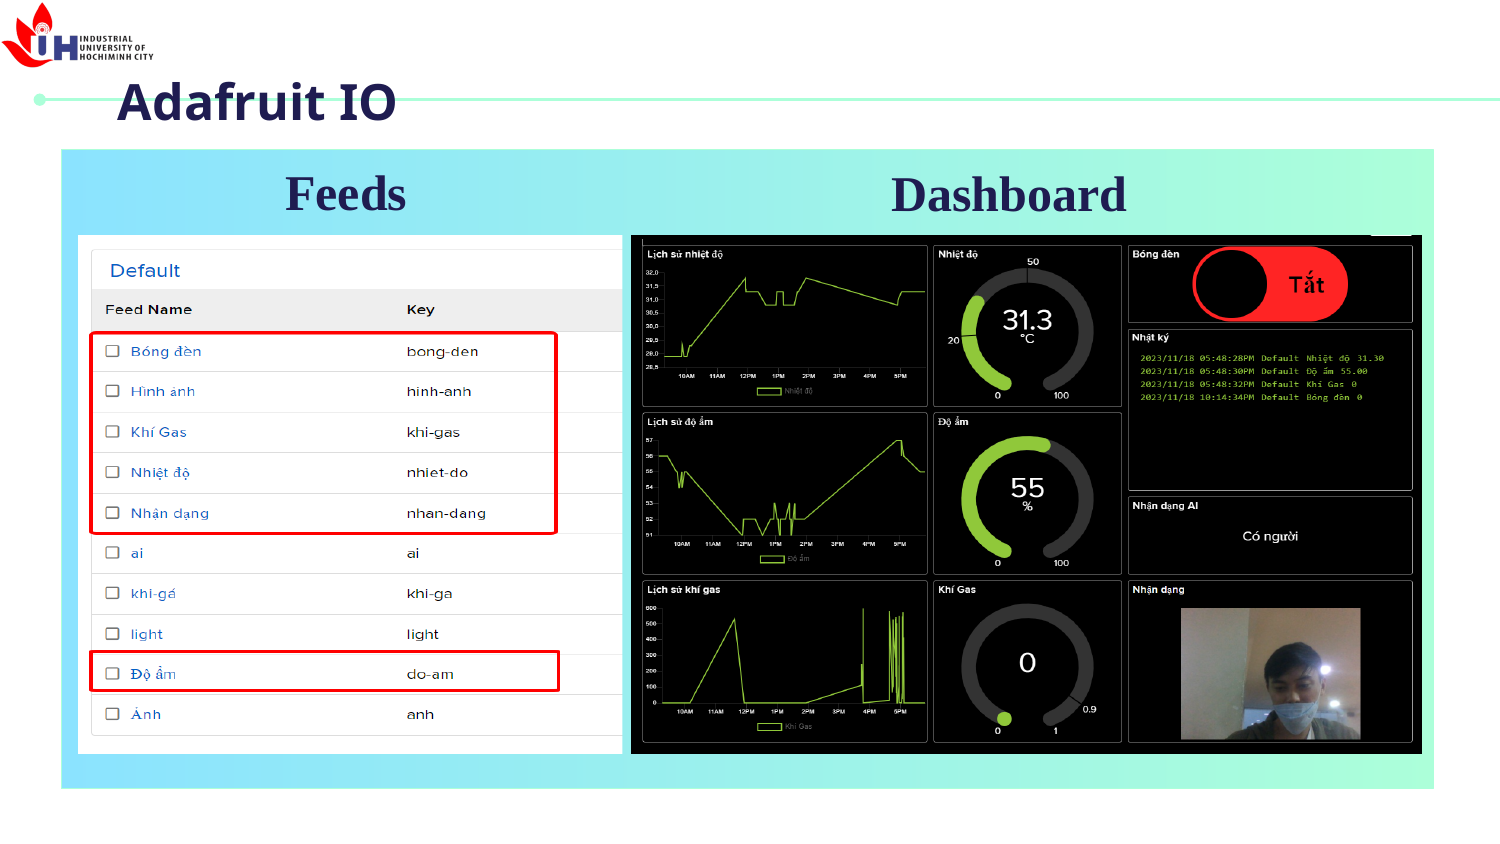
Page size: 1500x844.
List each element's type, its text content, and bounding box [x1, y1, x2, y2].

title Feeds [61, 147, 632, 236]
title Adafruit IO [102, 55, 1101, 144]
text_box Dashboard [724, 148, 1295, 233]
picture [77, 234, 623, 755]
picture [631, 234, 1422, 755]
picture [0, 0, 157, 69]
text_box [61, 149, 1434, 789]
